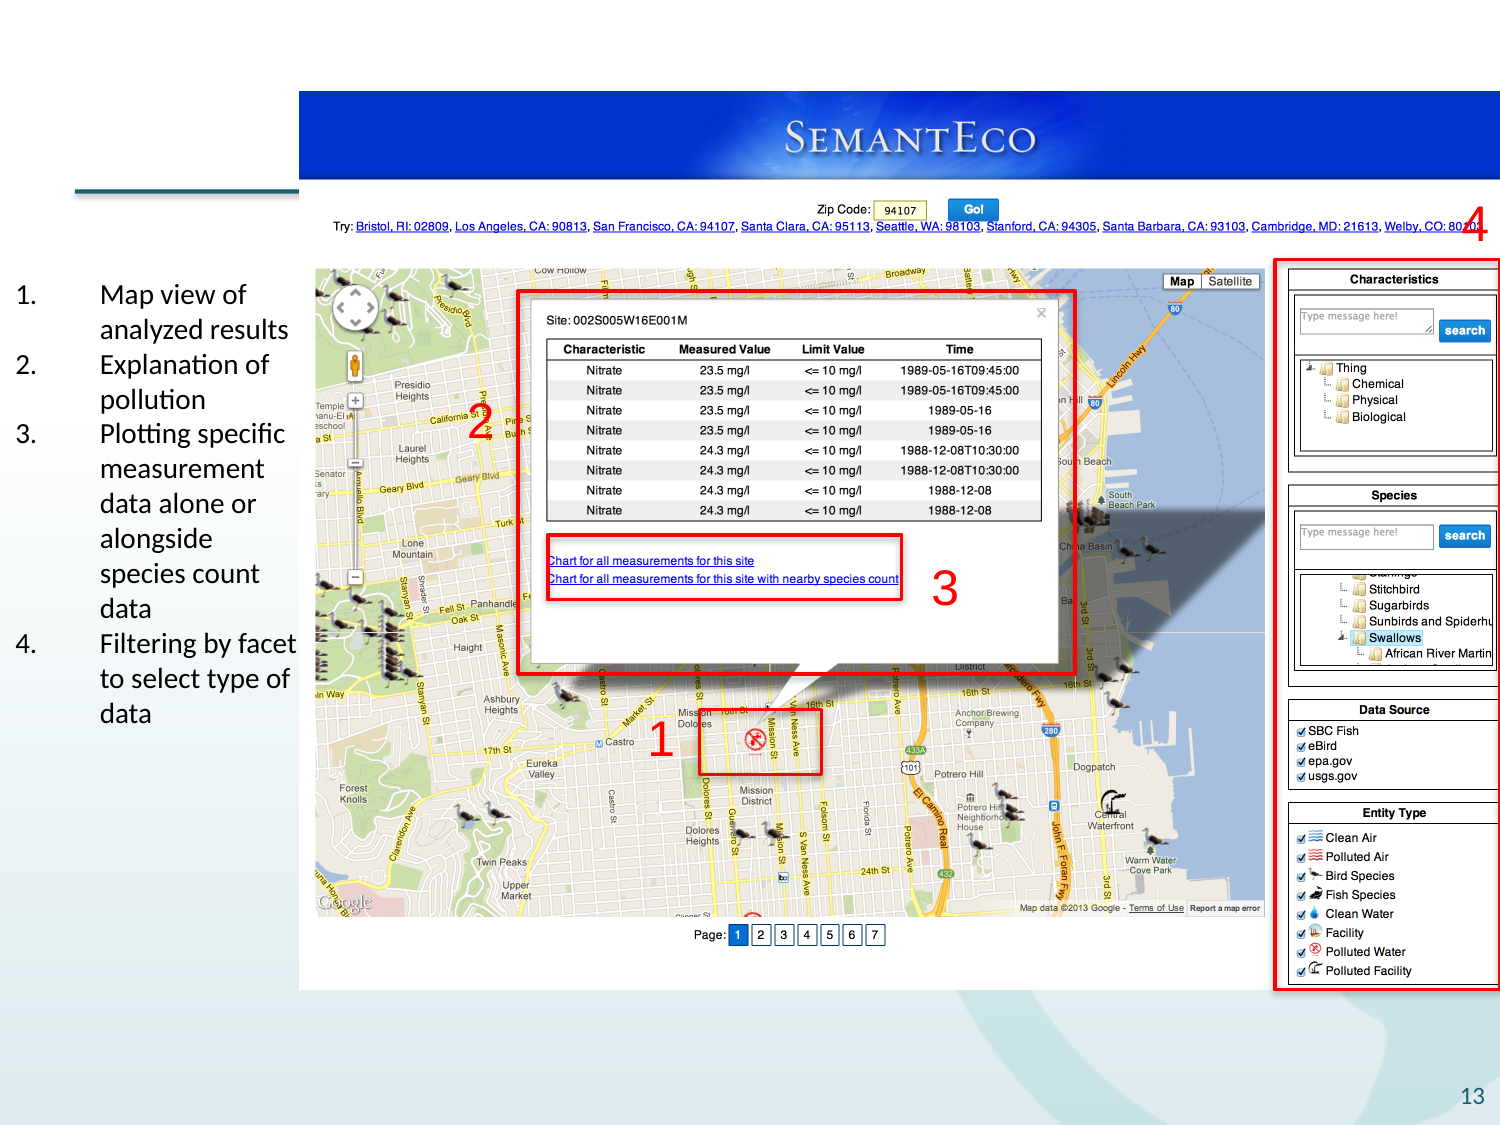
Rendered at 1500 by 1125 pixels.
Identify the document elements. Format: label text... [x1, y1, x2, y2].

picture [299, 91, 1500, 990]
text_box Map view of analyzed results Explanation of pollution Plotting specific measurement data alone or alongside species count data Filtering by facet to select type of data [0, 267, 294, 782]
slide_number 13 [1150, 1064, 1500, 1125]
